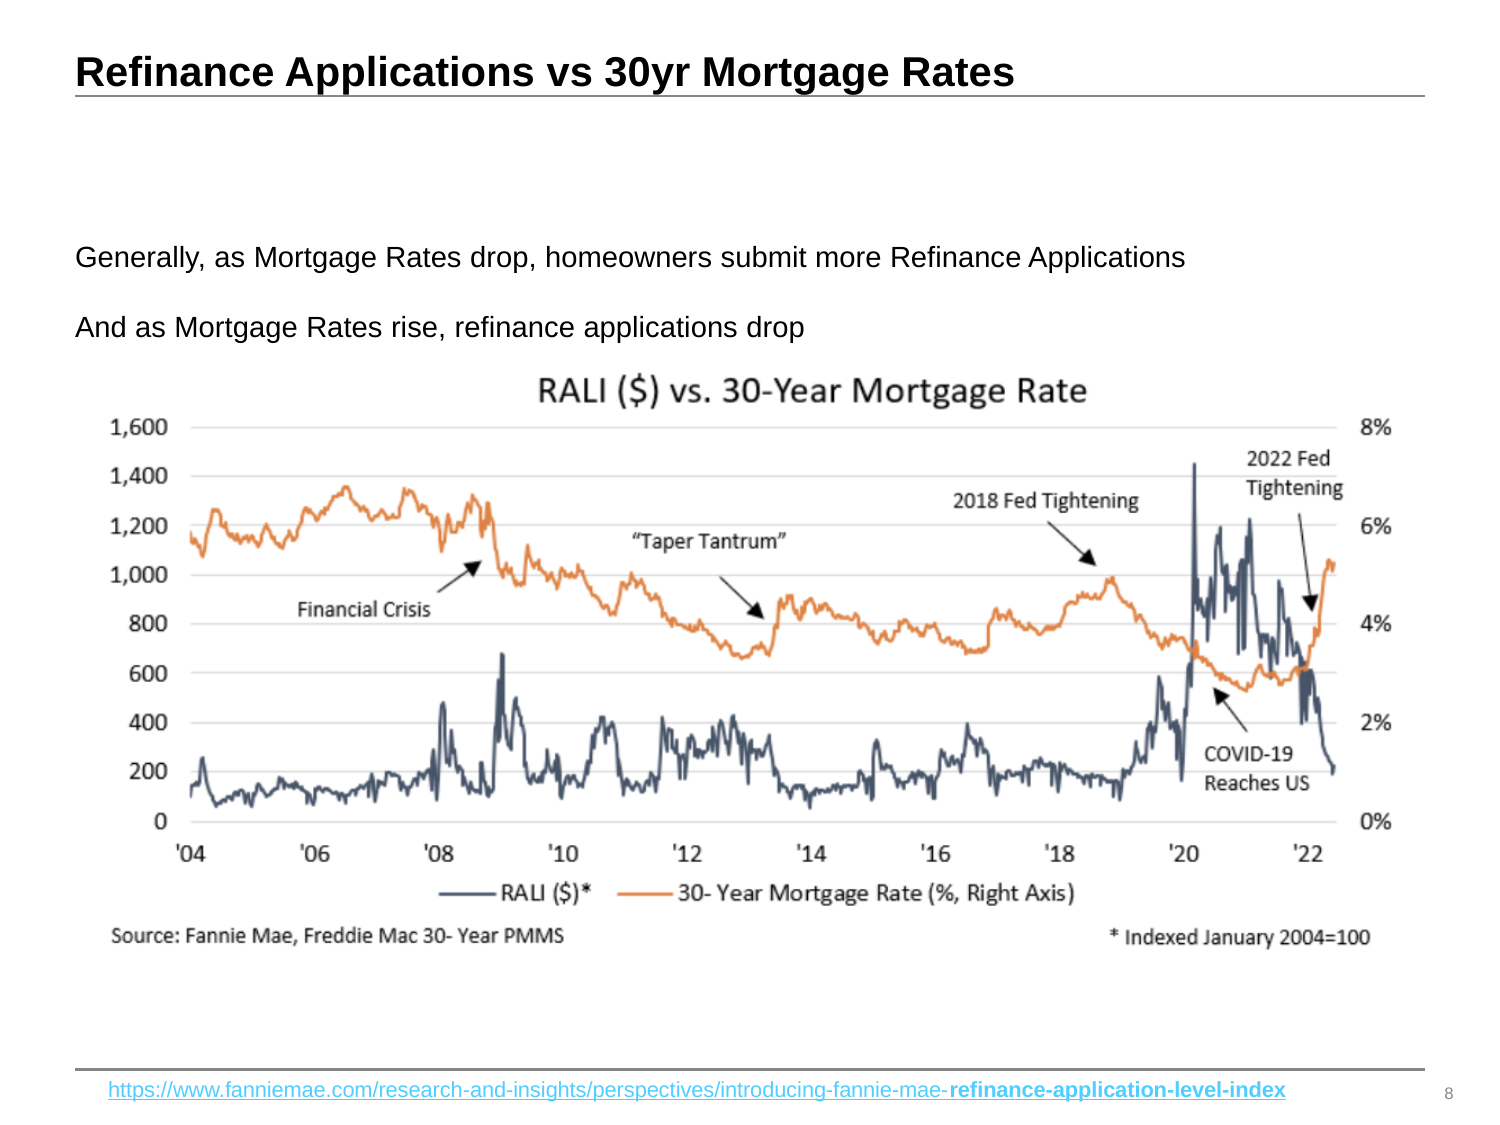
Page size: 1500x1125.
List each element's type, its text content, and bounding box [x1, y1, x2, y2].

title Refinance Applications vs 30yr Mortgage Rates [75, 45, 1424, 96]
list Generally, as Mortgage Rates drop, homeowners submit more Refinance Applications And as Mortgage Rates rise, refinance applications drop [75, 238, 1424, 323]
text_box https://www.fanniemae.com/research-and-insights/perspectives/introducing-fannie-mae-refinance-application-level-index [93, 1068, 1302, 1110]
picture [95, 352, 1411, 961]
